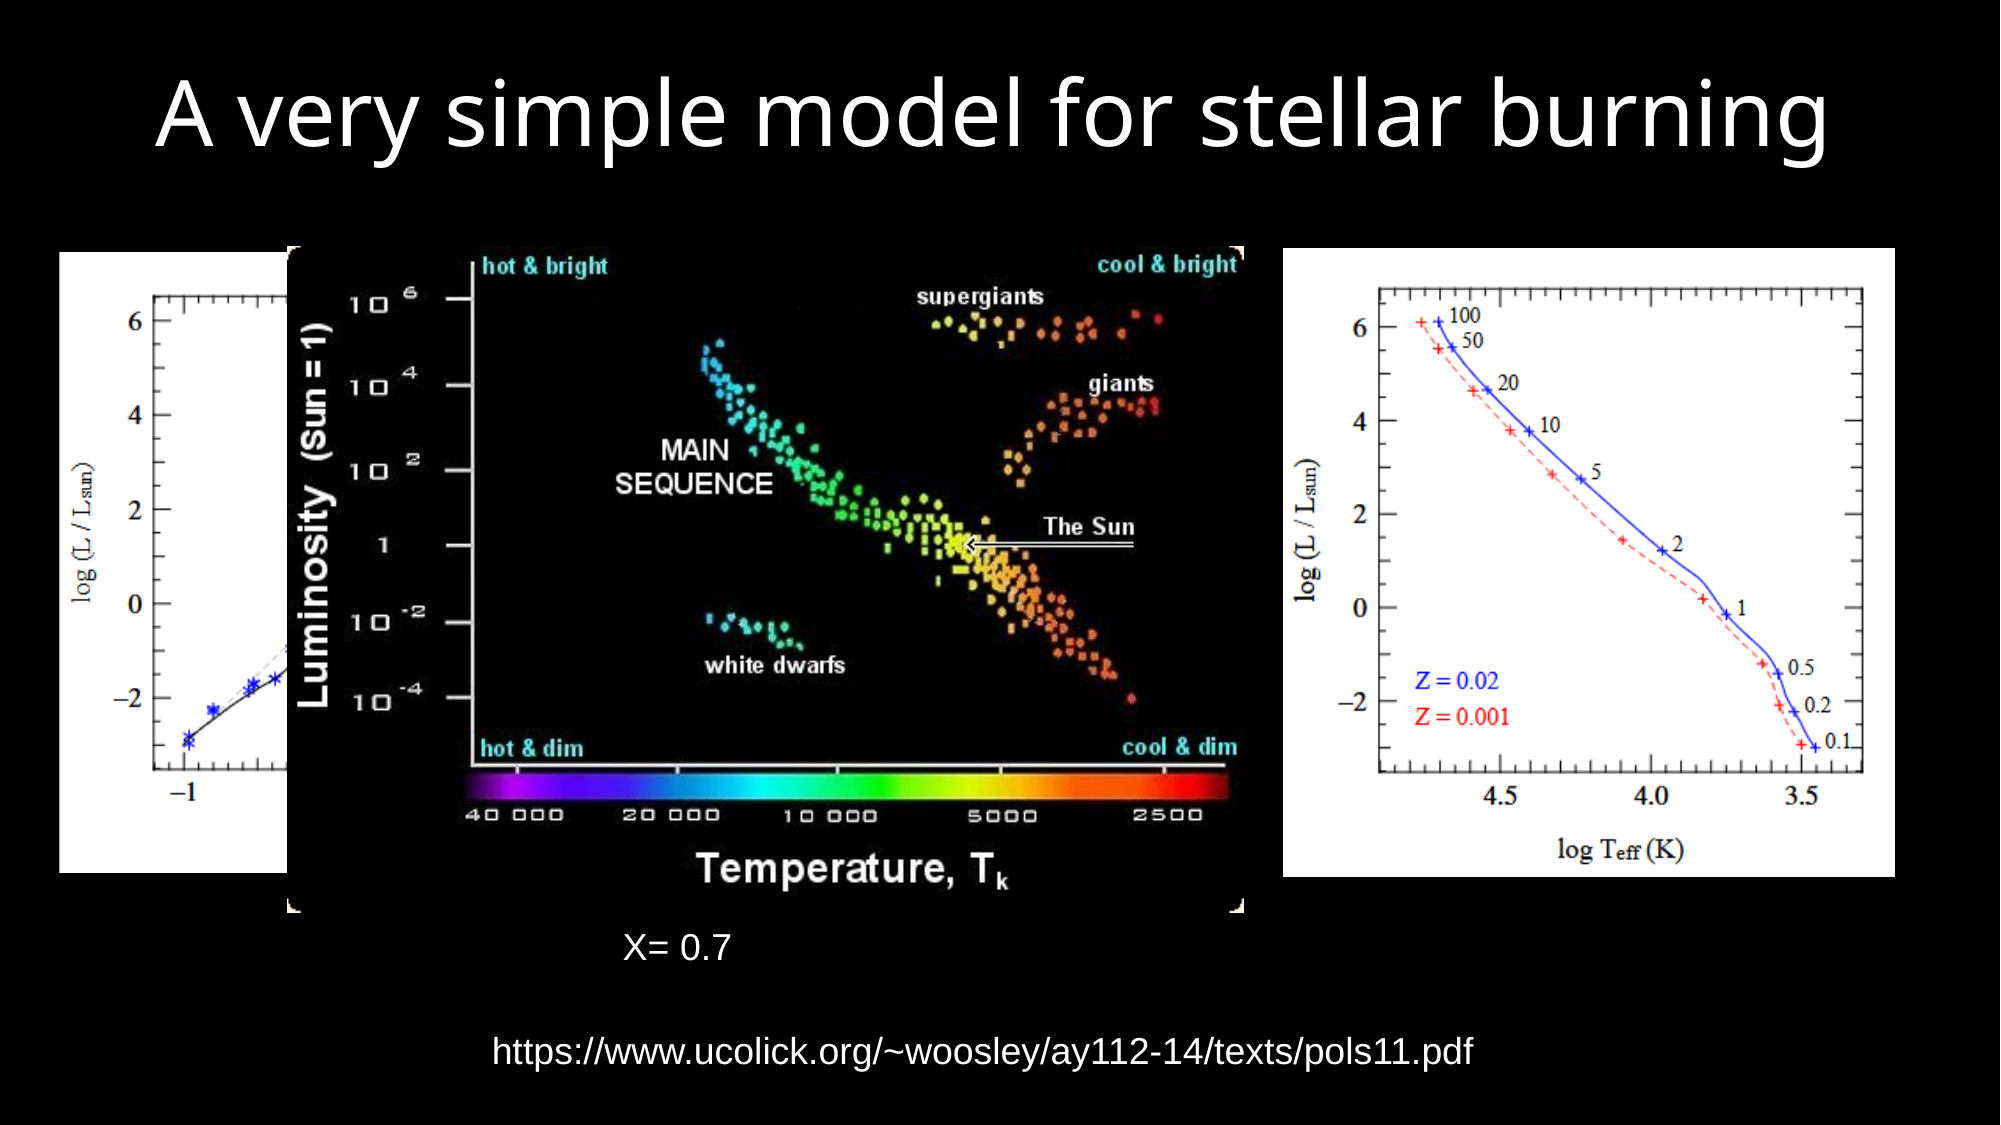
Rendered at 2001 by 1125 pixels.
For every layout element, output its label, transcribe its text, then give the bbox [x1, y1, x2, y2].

picture [59, 246, 1244, 913]
text_box https://www.ucolick.org/~woosley/ay112-14/texts/pols11.pdf [477, 1019, 1735, 1079]
picture [1283, 248, 1895, 877]
title A very simple model for stellar burning [94, 45, 1895, 233]
text_box X= 0.7 [607, 920, 748, 976]
